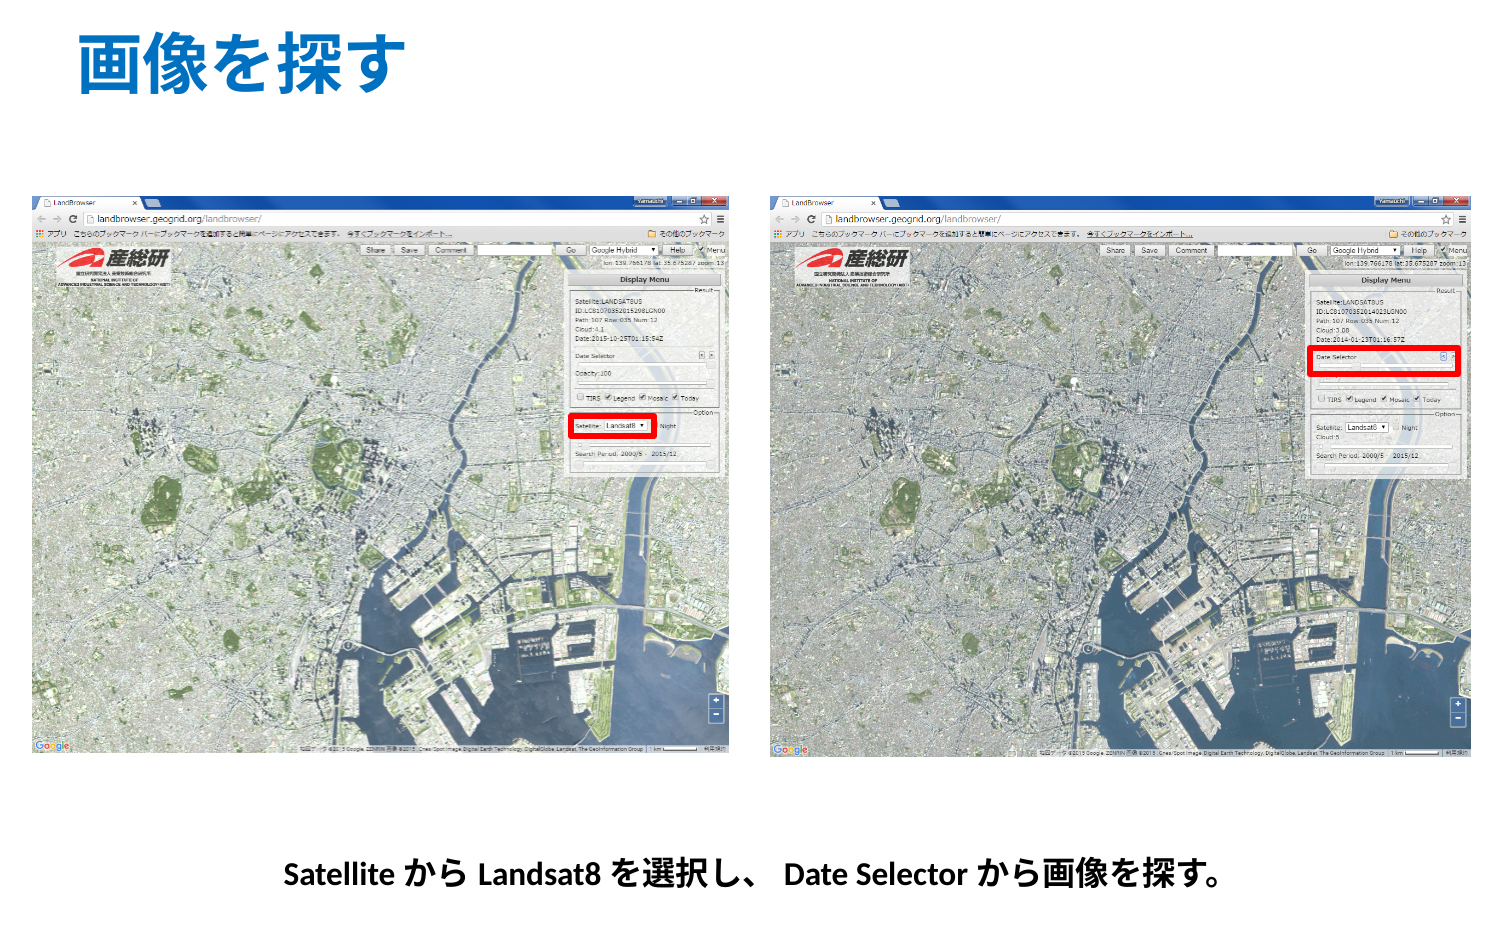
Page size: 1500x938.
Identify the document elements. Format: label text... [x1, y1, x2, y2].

title 画像を探す [60, 25, 1480, 109]
text_box SatelliteからLandsat8を選択し、Date Selectorから画像を探す。 [268, 844, 1254, 900]
picture [770, 196, 1471, 757]
picture [32, 196, 729, 753]
